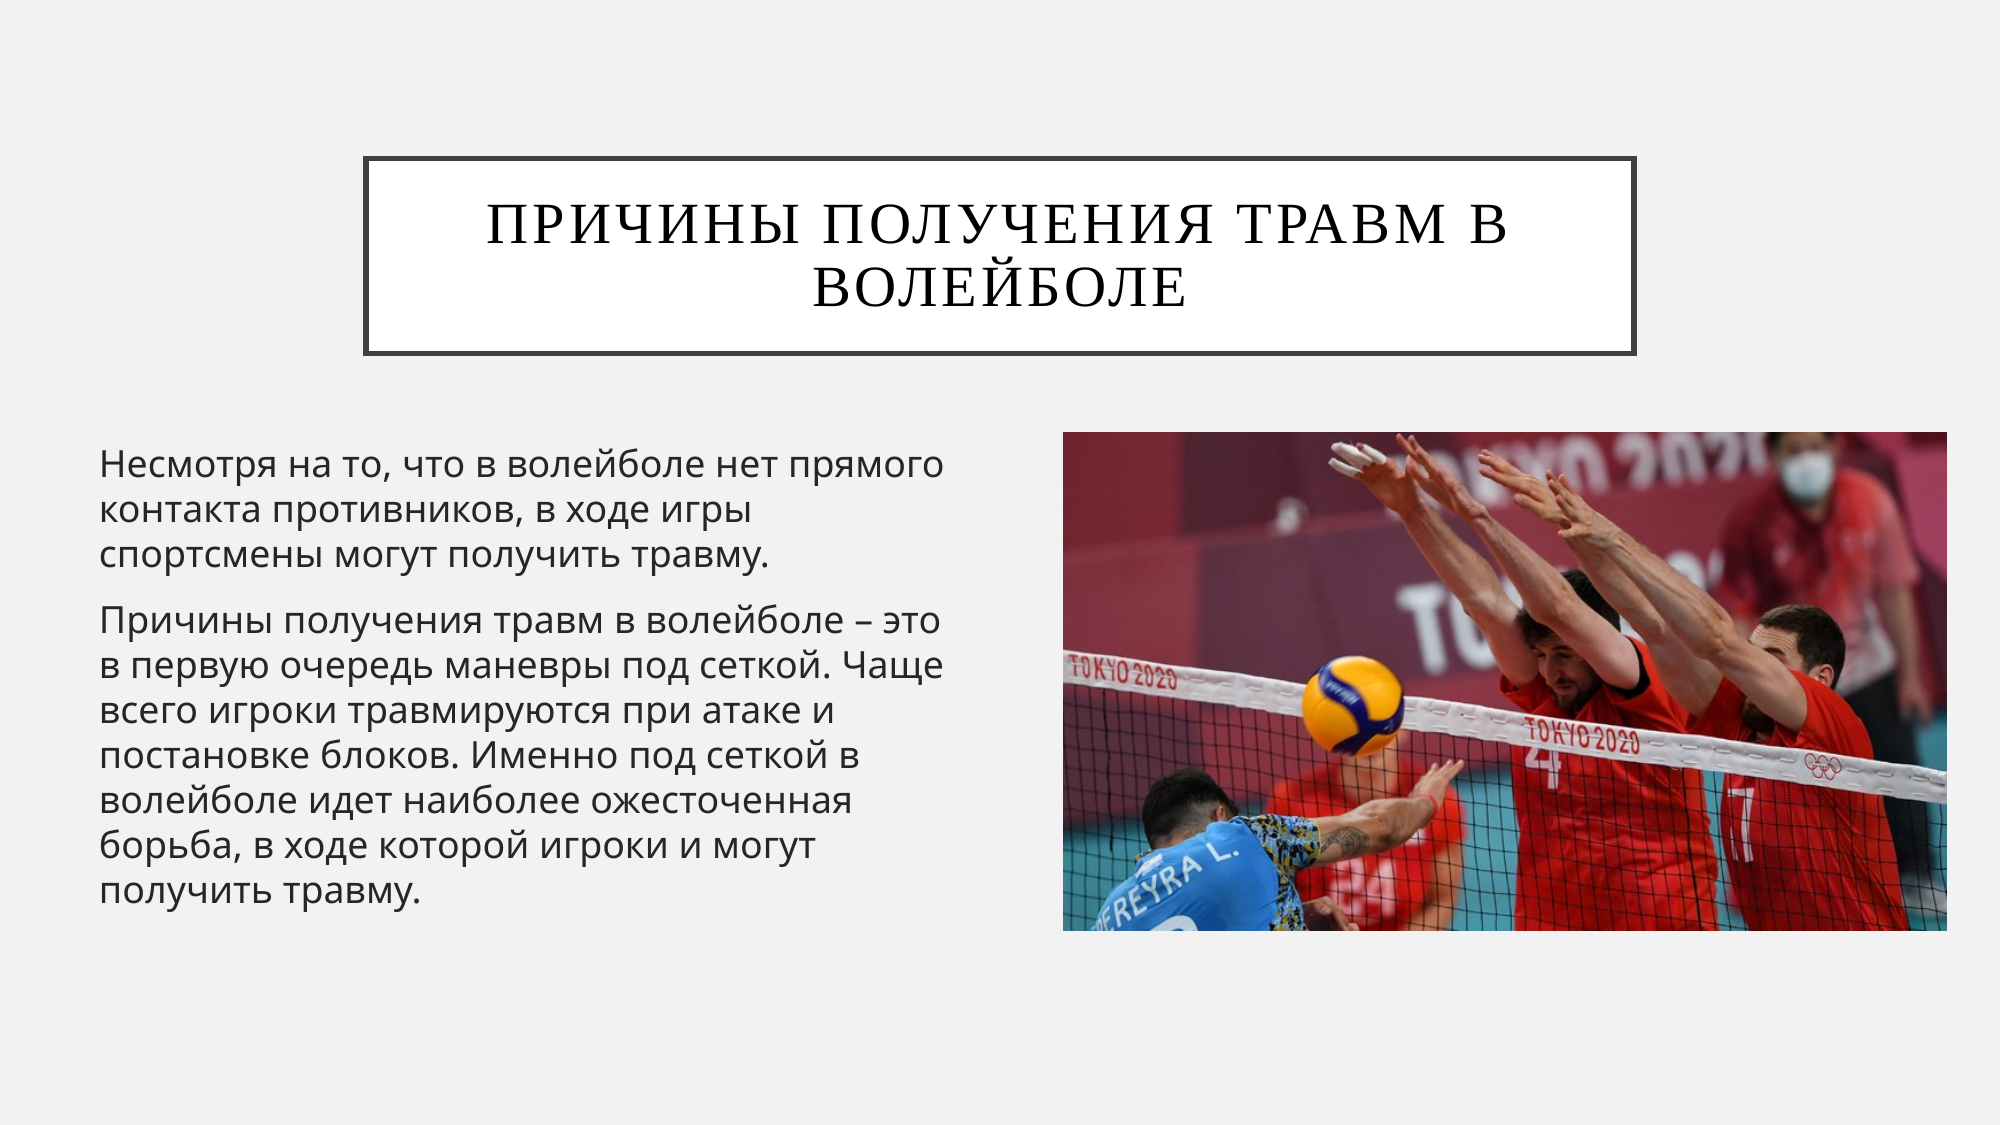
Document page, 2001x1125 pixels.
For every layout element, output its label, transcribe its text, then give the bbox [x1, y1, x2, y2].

picture [1063, 432, 1947, 931]
title Причины получения травм в волейболе [363, 156, 1637, 356]
list Несмотря на то, что в волейболе нет прямого контакта противников, в ходе игры спортсмены могут получить травму. Причины получения травм в волейболе – это в первую очередь маневры под сеткой. Чаще всего игроки травмируются при атаке и постановке блоков. Именно под сеткой в волейболе идет наиболее ожесточенная борьба, в ходе которой игроки и могут получить травму. [83, 432, 967, 942]
